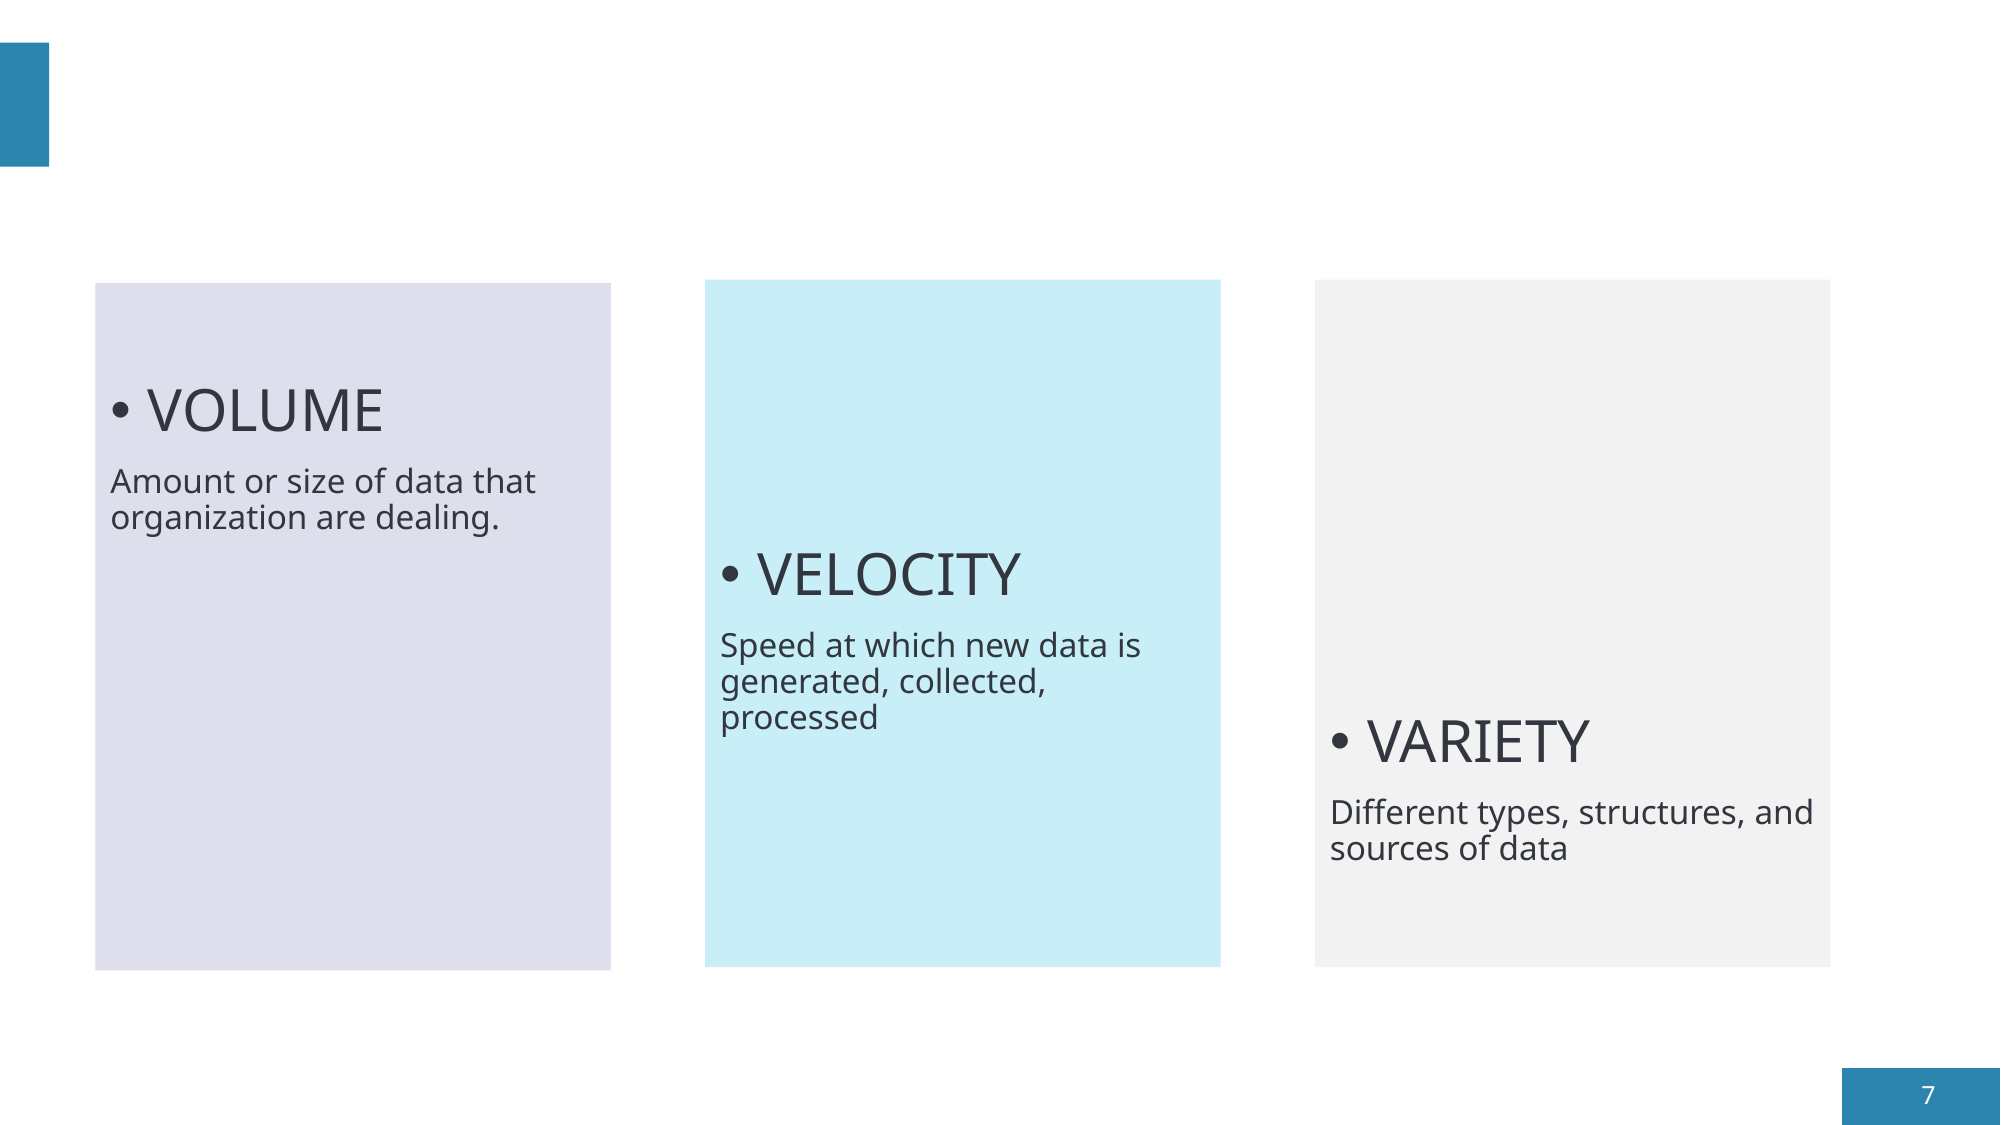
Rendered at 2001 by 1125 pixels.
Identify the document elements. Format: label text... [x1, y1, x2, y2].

text_box VELOCITY Speed at which new data is generated, collected, processed [705, 279, 1221, 968]
text_box VARIETY Different types, structures, and sources of data [1314, 279, 1831, 968]
slide_number 7 [1889, 1079, 1951, 1114]
list VOLUME Amount or size of data that organization are dealing. [95, 282, 611, 971]
